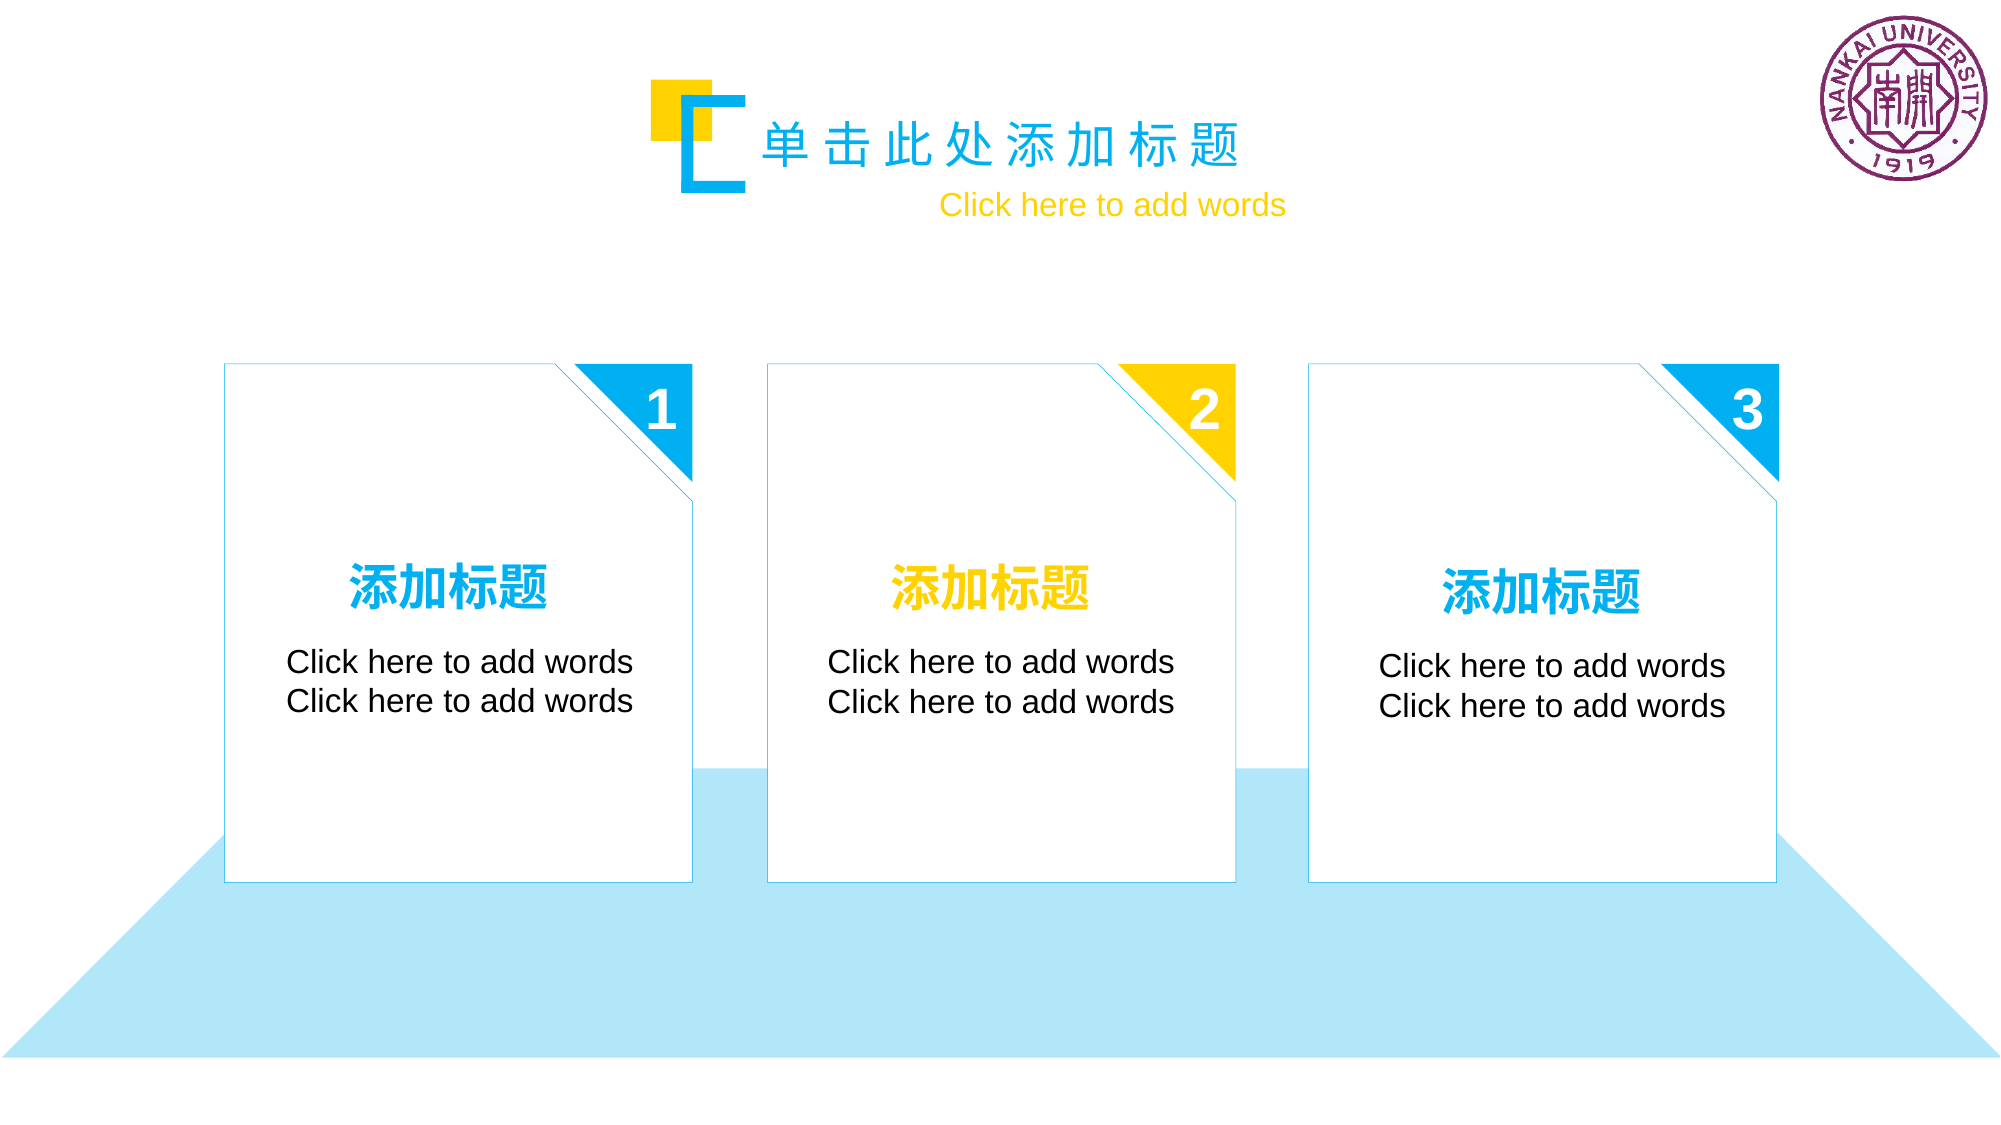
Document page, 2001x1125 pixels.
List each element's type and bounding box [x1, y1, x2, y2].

text_box [224, 363, 693, 883]
text_box [767, 363, 1236, 883]
text_box [1308, 363, 1783, 883]
text_box [0, 767, 2000, 1059]
text_box [650, 79, 1411, 232]
picture [1812, 8, 1994, 189]
